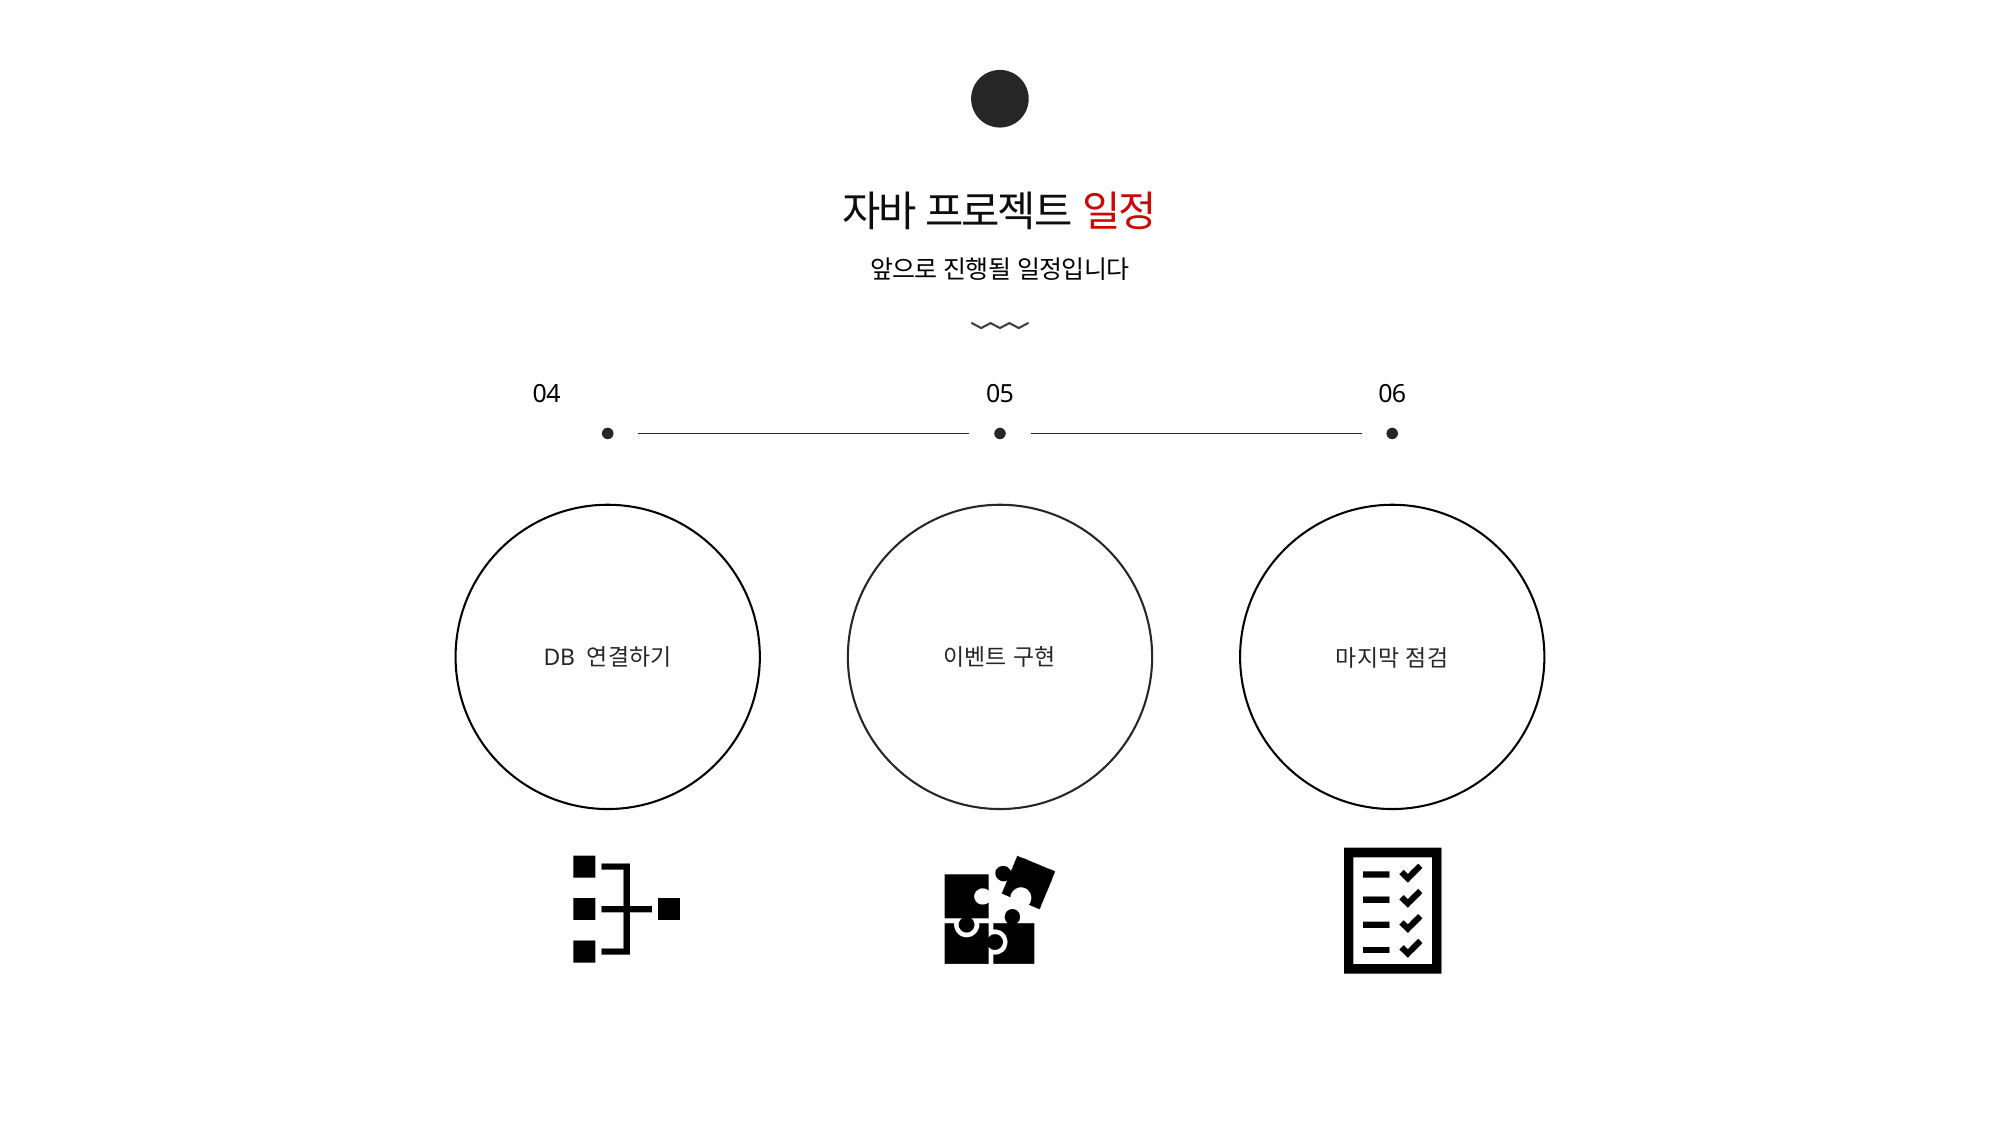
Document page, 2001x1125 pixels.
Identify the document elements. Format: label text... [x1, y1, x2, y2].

text_box [993, 426, 1007, 441]
text_box 자바 프로젝트 일정 [827, 161, 1173, 242]
text_box [980, 121, 1020, 129]
text_box [1239, 503, 1546, 811]
picture [551, 835, 702, 986]
text_box [1385, 426, 1400, 441]
text_box 마지막 점검 [1321, 636, 1464, 679]
text_box 이벤트 구현 [928, 635, 1072, 678]
text_box DB 연결하기 [528, 635, 687, 678]
text_box [986, 68, 1014, 72]
text_box [454, 503, 761, 811]
text_box [600, 426, 615, 441]
text_box [846, 503, 1154, 811]
text_box 05 [971, 370, 1029, 415]
text_box 06 [1363, 370, 1421, 415]
text_box 07 [973, 72, 1027, 121]
text_box 앞으로 진행될 일정입니다 [855, 237, 1145, 291]
text_box 04 [517, 370, 698, 415]
picture [1317, 835, 1468, 986]
picture [924, 835, 1075, 986]
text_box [971, 322, 1029, 328]
